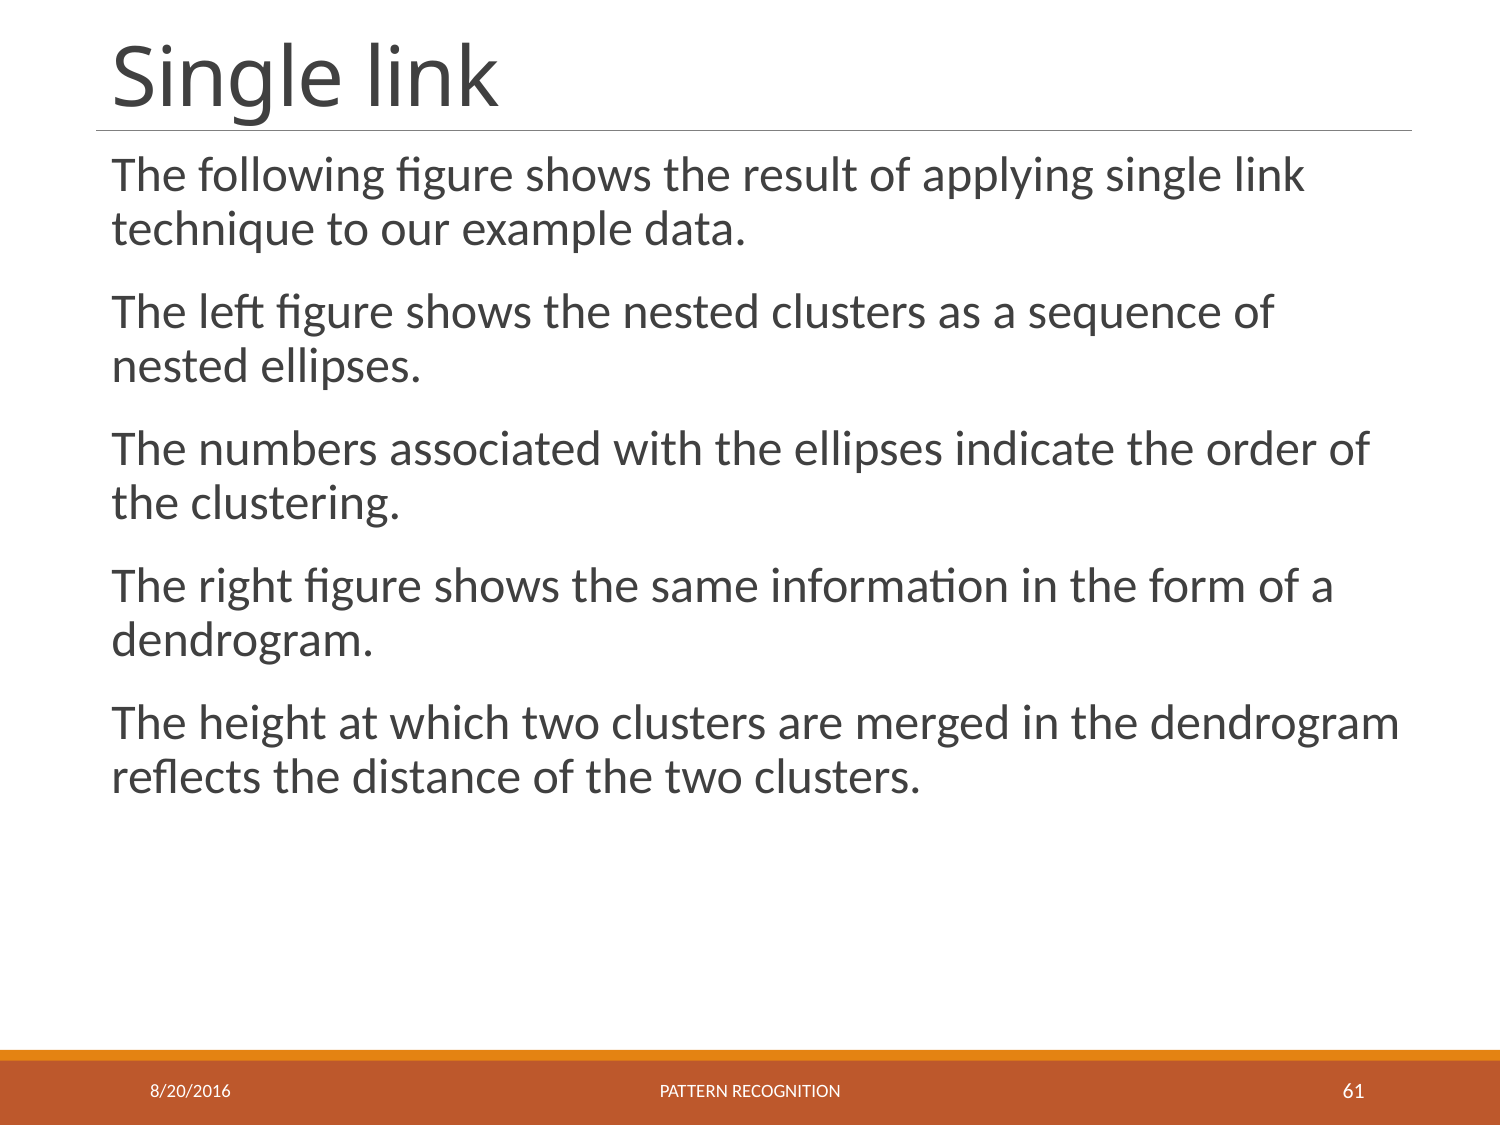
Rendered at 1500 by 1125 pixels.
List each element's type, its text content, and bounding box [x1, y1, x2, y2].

title Single link [96, 19, 1413, 131]
list The following figure shows the result of applying single link technique to our example data. The left figure shows the nested clusters as a sequence of nested ellipses. The numbers associated with the ellipses indicate the order of the clustering. The right figure shows the same information in the form of a dendrogram. The height at which two clusters are merged in the dendrogram reflects the distance of the two clusters. [96, 140, 1413, 1034]
footer Pattern recognition [453, 1059, 1047, 1120]
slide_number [135, 1059, 440, 1120]
slide_number 61 [1218, 1059, 1380, 1120]
